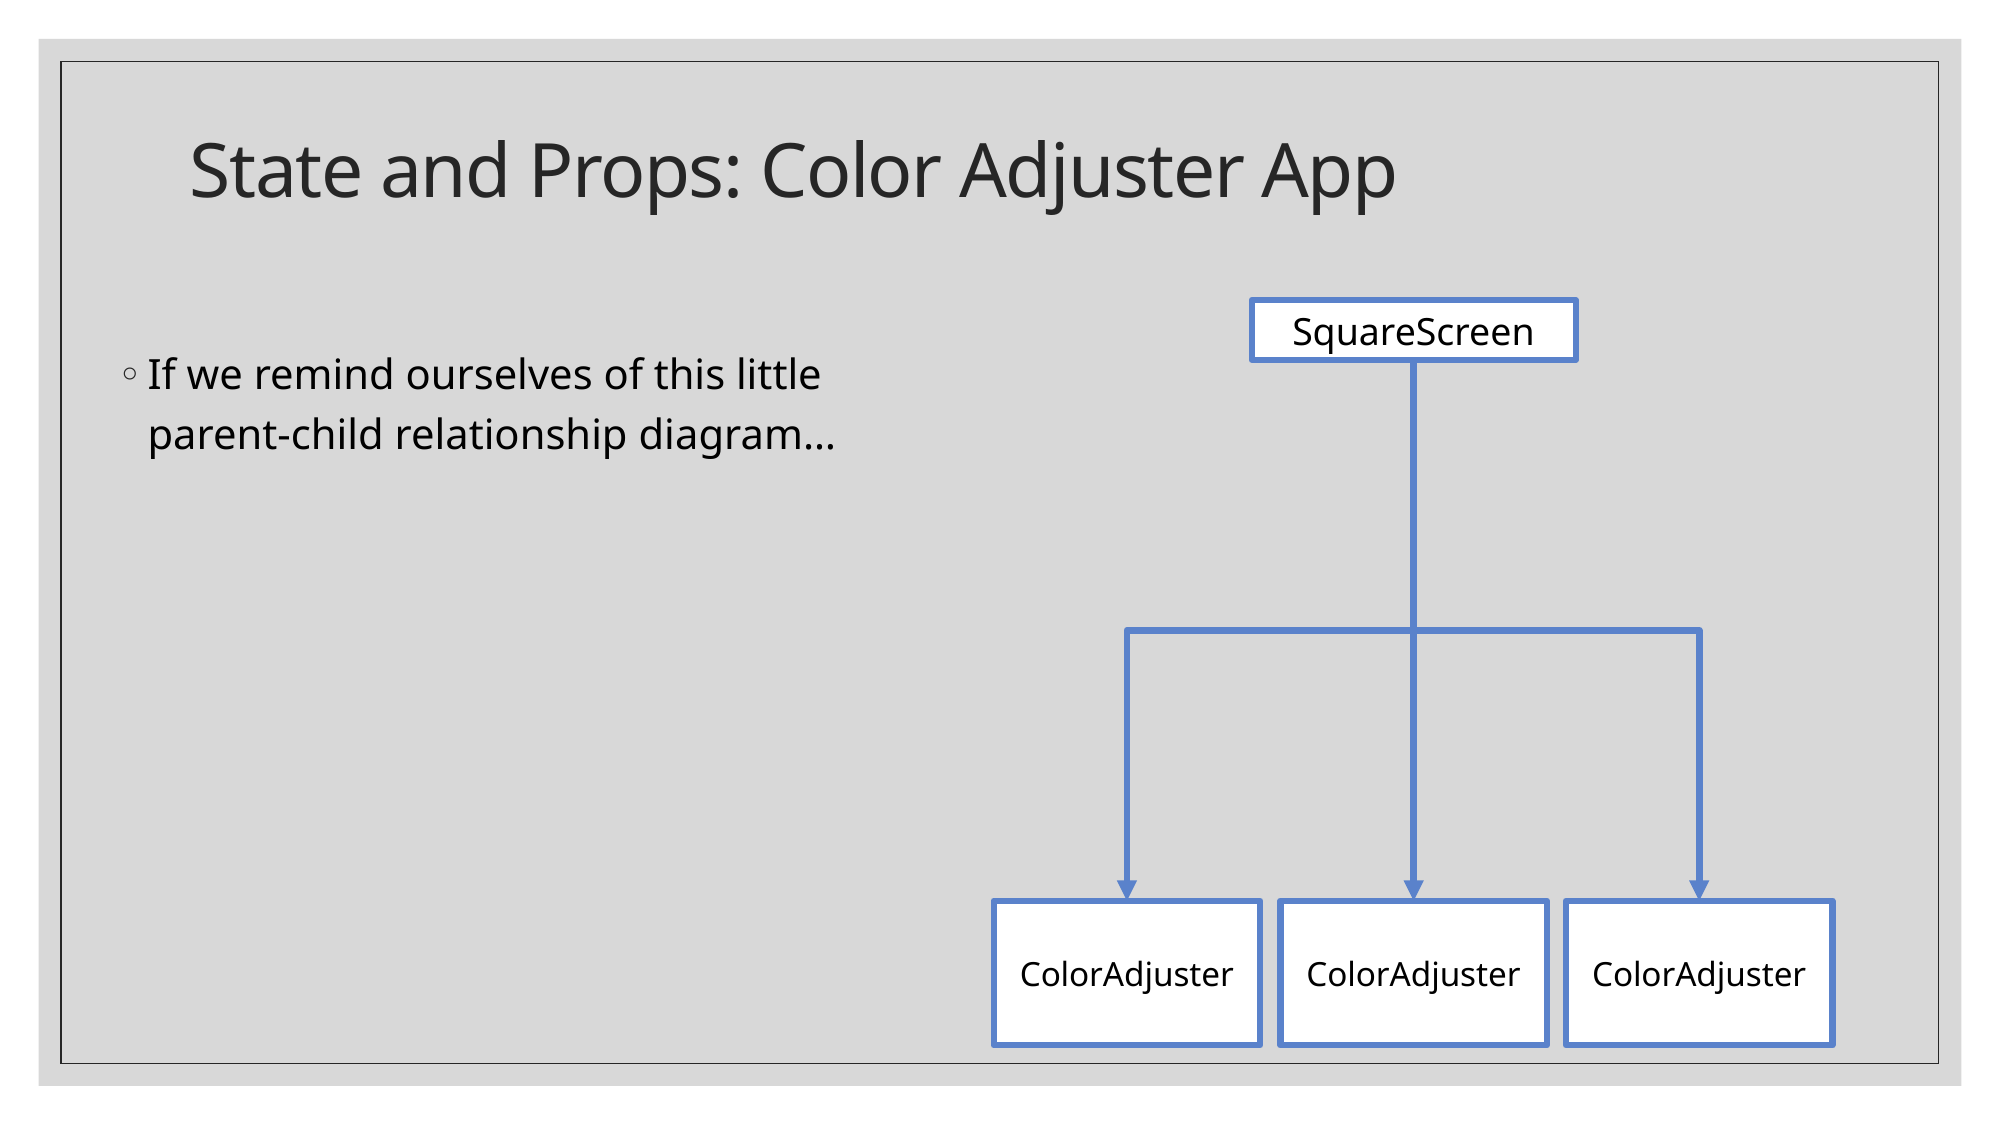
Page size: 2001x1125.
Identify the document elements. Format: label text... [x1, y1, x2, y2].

text_box SquareScreen [1251, 300, 1576, 360]
list If we remind ourselves of this little parent-child relationship diagram… [102, 330, 958, 1048]
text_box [1000, 487, 1282, 775]
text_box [1286, 487, 1827, 774]
text_box ColorAdjuster [1565, 900, 1833, 1046]
title State and Props: Color Adjuster App [174, 105, 1825, 331]
text_box ColorAdjuster [993, 900, 1261, 1046]
text_box ColorAdjuster [1280, 900, 1547, 1046]
